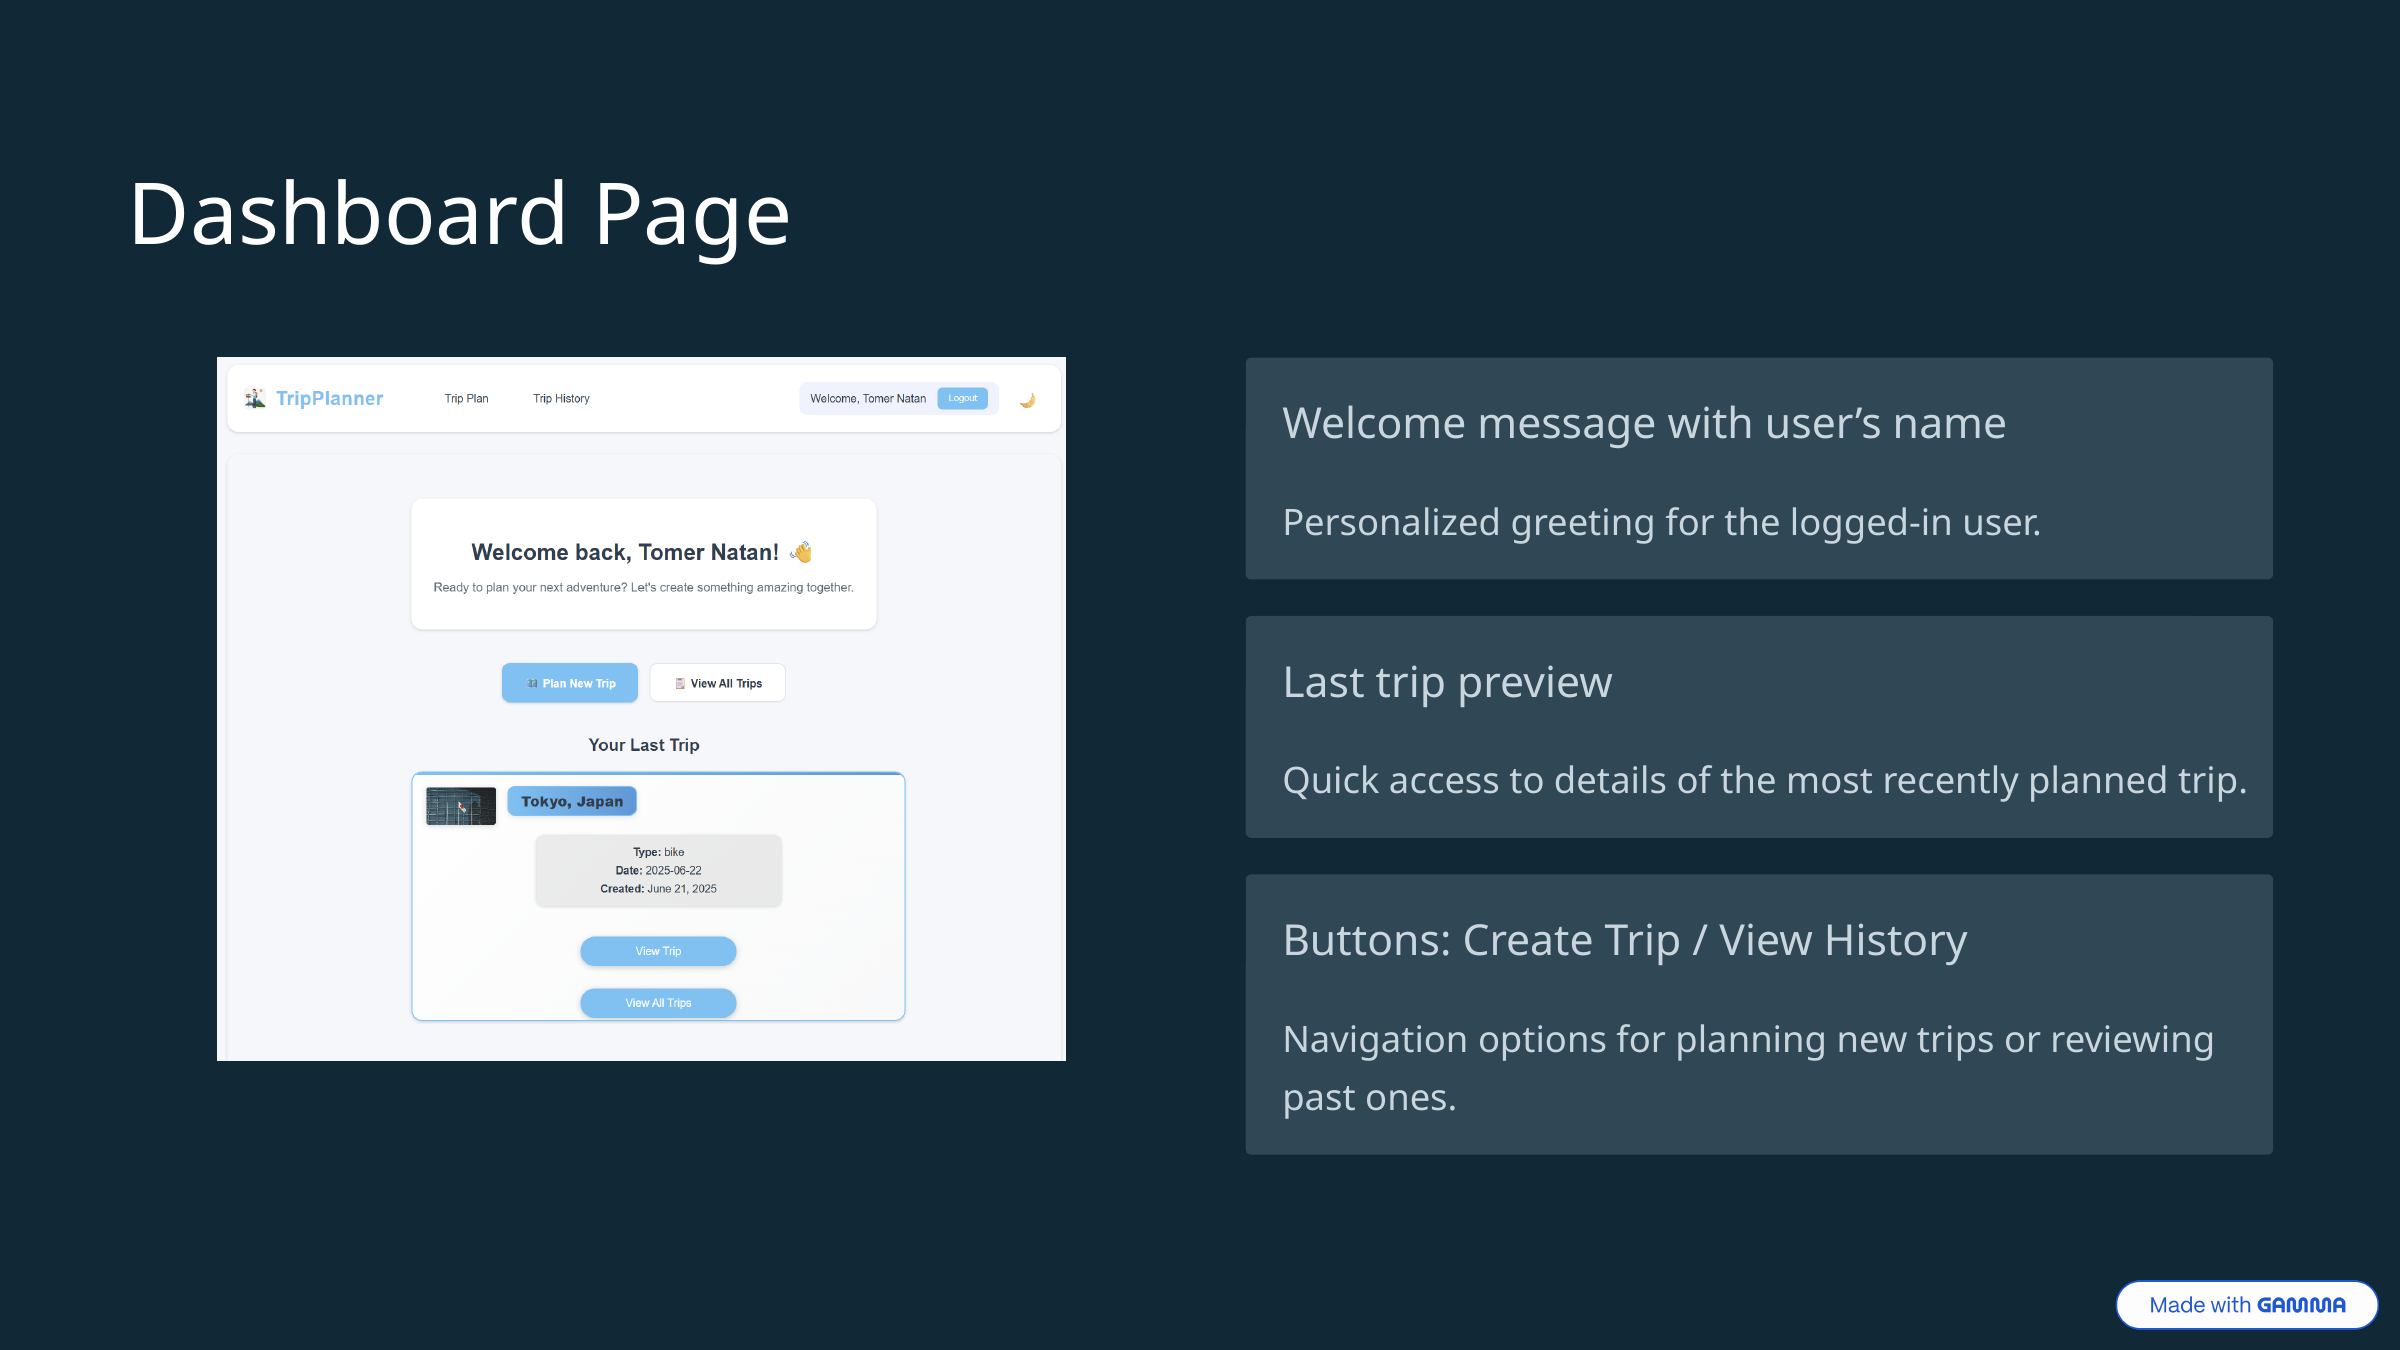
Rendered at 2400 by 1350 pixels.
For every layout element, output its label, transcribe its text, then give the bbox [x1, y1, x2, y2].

text_box [1245, 615, 2274, 838]
text_box [1245, 357, 2274, 580]
text_box Quick access to details of the most recently planned trip. [1282, 742, 2237, 802]
text_box Personalized greeting for the logged-in user. [1282, 484, 2237, 543]
text_box Buttons: Create Trip / View History [1282, 910, 2161, 965]
picture [2106, 1271, 2389, 1339]
text_box Last trip preview [1282, 652, 1716, 707]
text_box Welcome message with user’s name [1282, 394, 2217, 448]
picture [217, 357, 1066, 1061]
text_box Navigation options for planning new trips or reviewing past ones. [1282, 1001, 2237, 1119]
text_box Dashboard Page [127, 154, 991, 262]
text_box [1245, 874, 2274, 1155]
